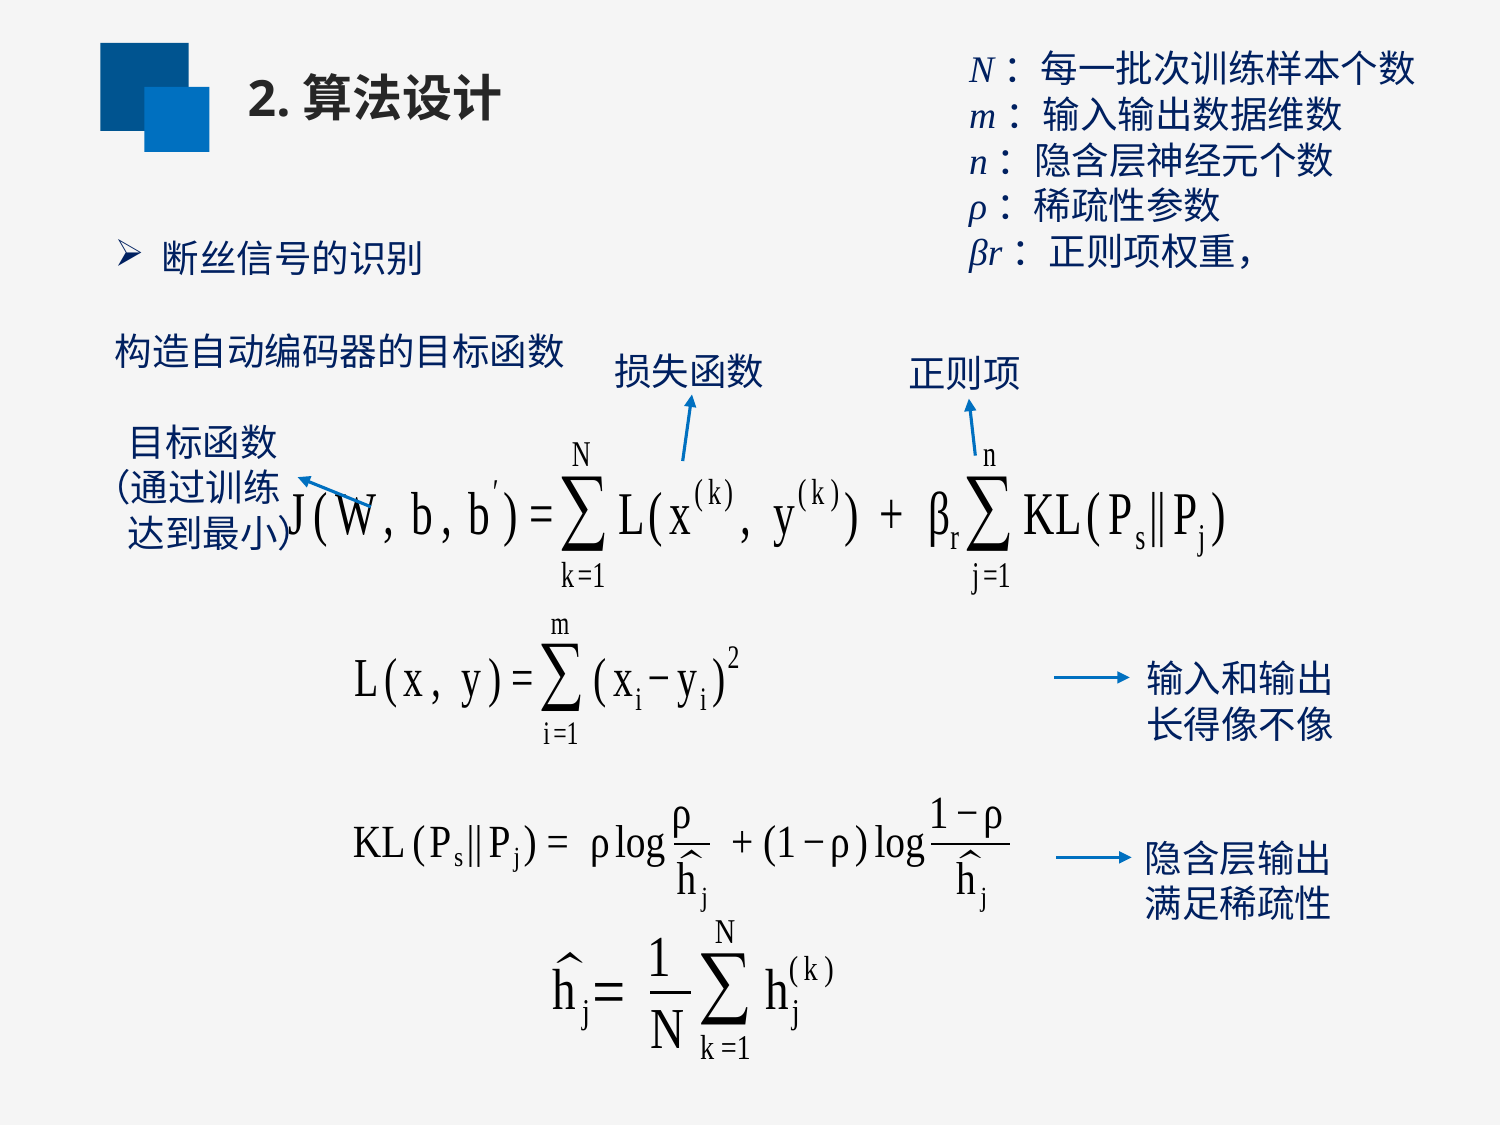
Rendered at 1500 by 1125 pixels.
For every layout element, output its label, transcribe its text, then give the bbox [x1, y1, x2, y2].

text_box 损失函数 [599, 339, 859, 401]
text_box 构造自动编码器的目标函数 [100, 319, 592, 380]
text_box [682, 394, 692, 462]
text_box 断丝信号的识别 [100, 227, 1048, 288]
text_box 目标函数 （通过训练 达到最小） [78, 410, 338, 563]
text_box N：每一批次训练样本个数 m：输入输出数据维数 n：隐含层神经元个数 ρ：稀疏性参数 βr：正则项权重， [954, 36, 1446, 281]
text_box 2.算法设计 [232, 59, 954, 135]
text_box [297, 477, 371, 507]
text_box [100, 42, 210, 152]
text_box 正则项 [893, 341, 1047, 402]
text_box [968, 398, 976, 456]
text_box 隐含层输出 满足稀疏性 [1129, 826, 1391, 933]
text_box 输入和输出 长得像不像 [1131, 646, 1391, 754]
